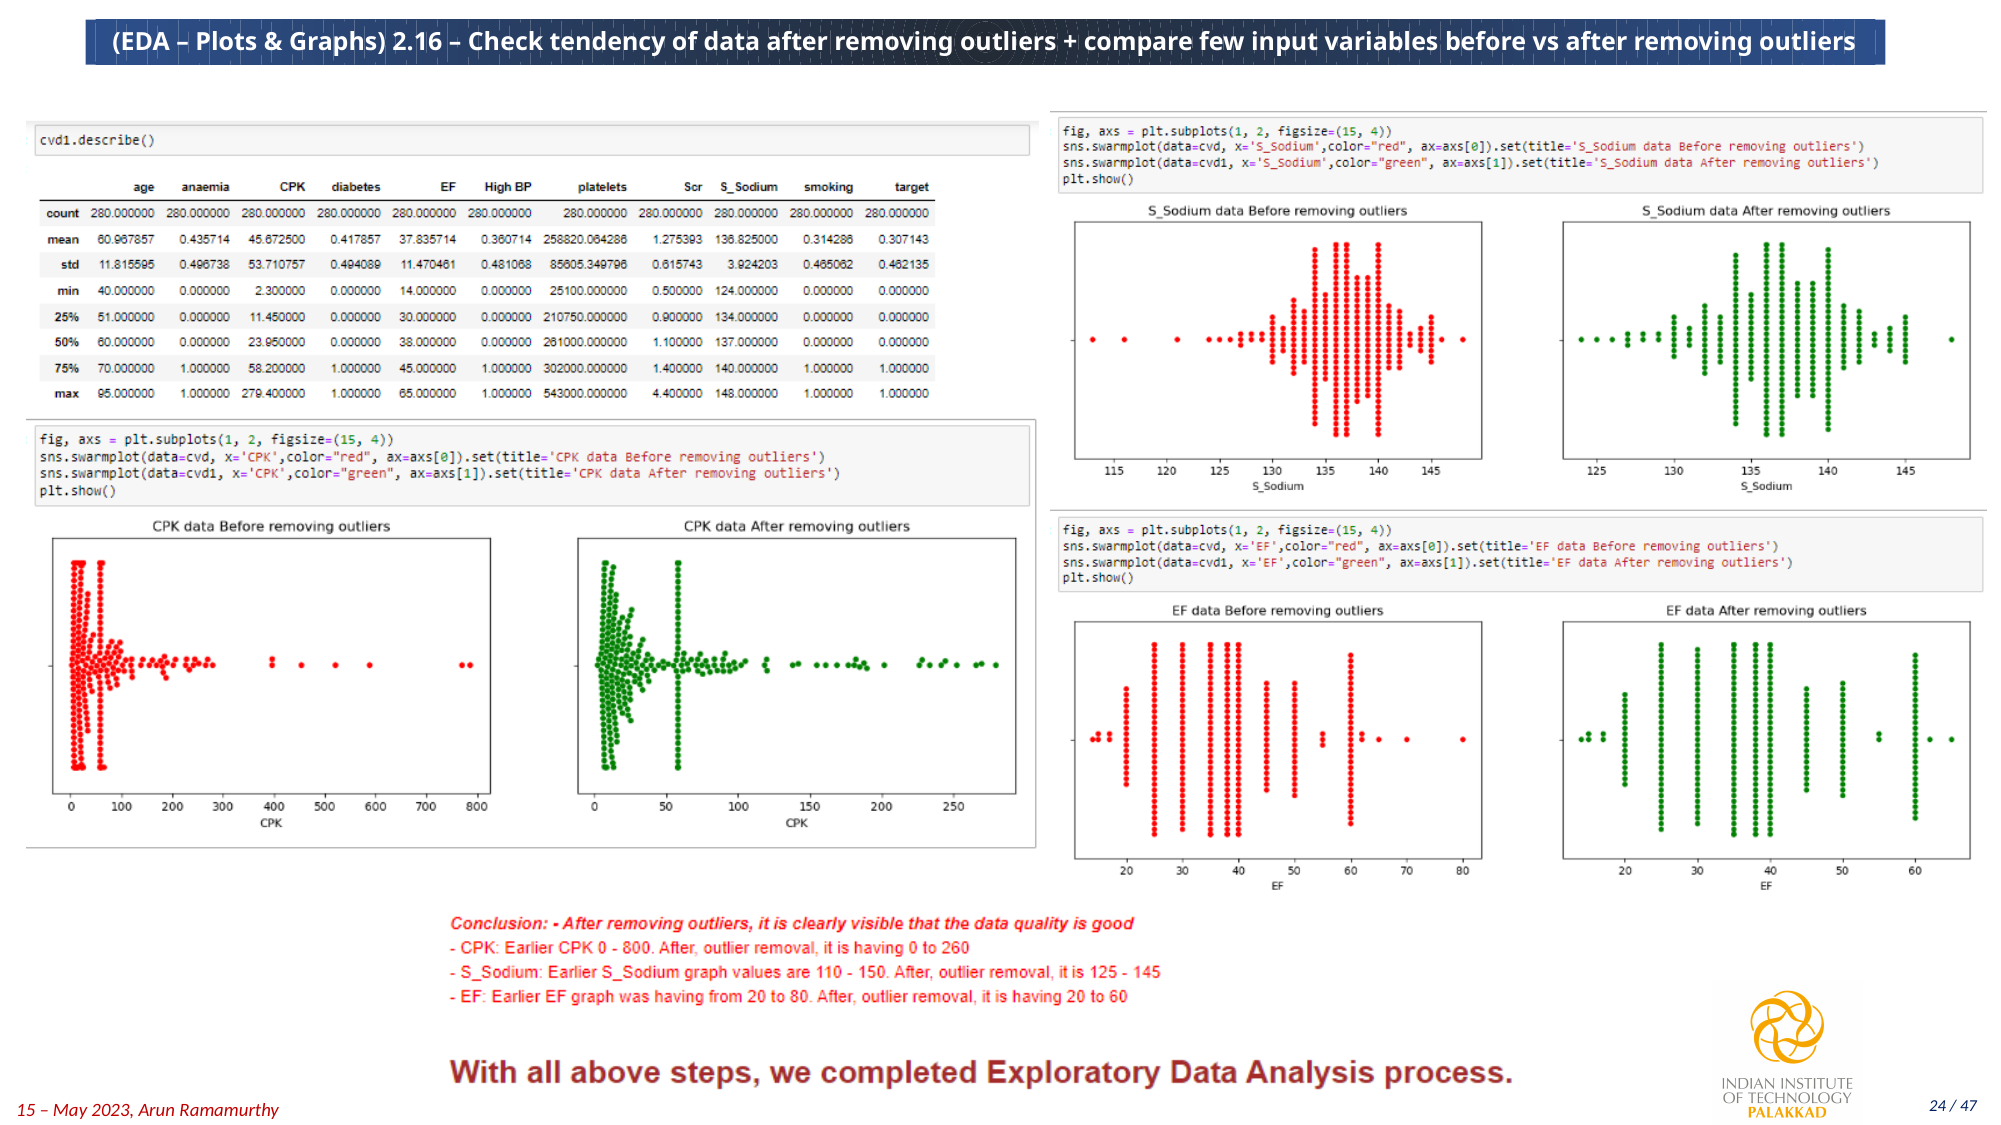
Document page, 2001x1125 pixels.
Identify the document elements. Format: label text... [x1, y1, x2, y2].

picture [427, 902, 1533, 1106]
picture [26, 116, 1039, 851]
picture [1050, 110, 1987, 891]
text_box 15 – May 2023, Arun Ramamurthy [0, 1089, 299, 1125]
picture [1712, 980, 1863, 1125]
text_box (EDA – Plots & Graphs) 2.16 – Check tendency of data after removing outliers + compare few input variables before vs after removing outliers [85, 19, 1886, 65]
text_box 24 / 47 [1914, 1087, 2000, 1123]
